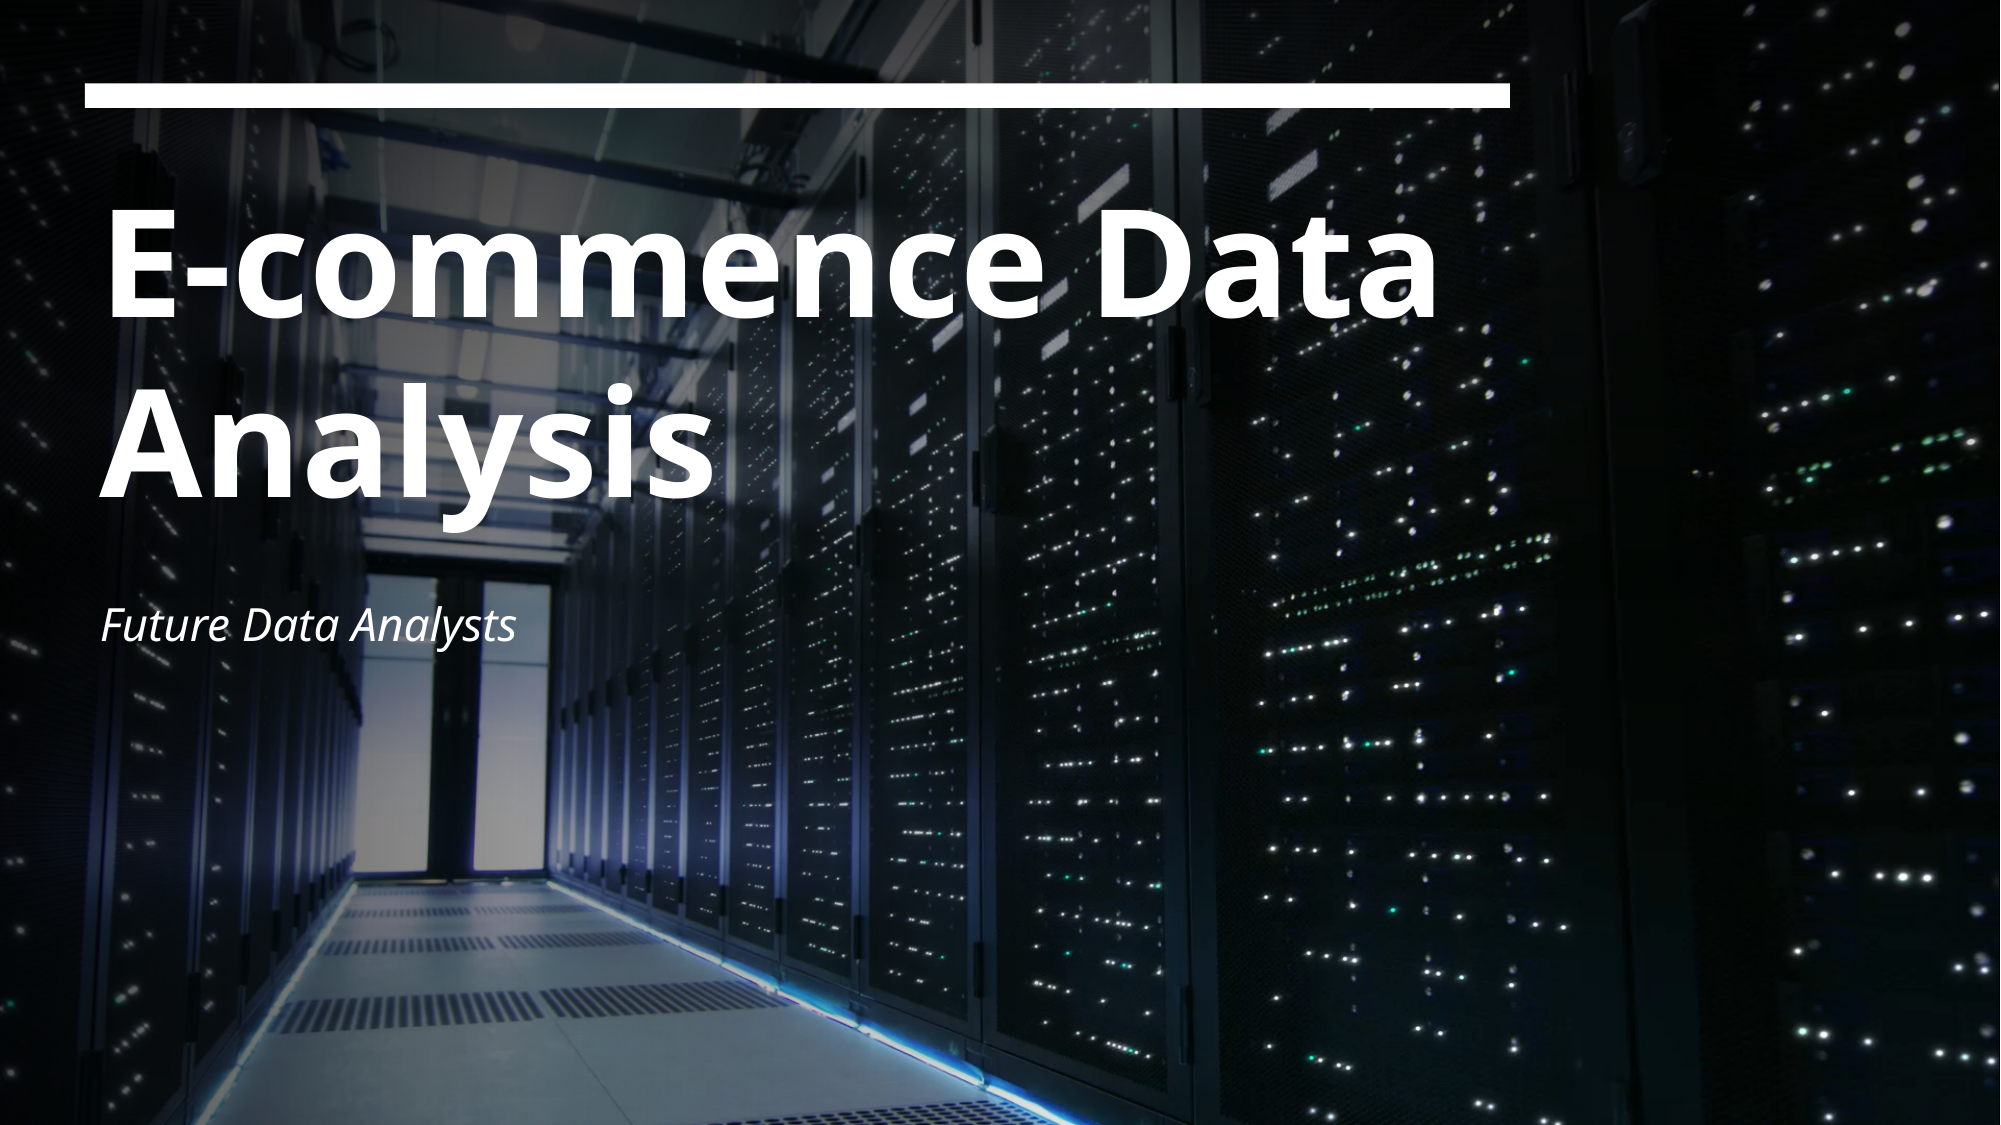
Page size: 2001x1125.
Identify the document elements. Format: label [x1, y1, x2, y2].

text_box [0, 0, 2000, 1125]
